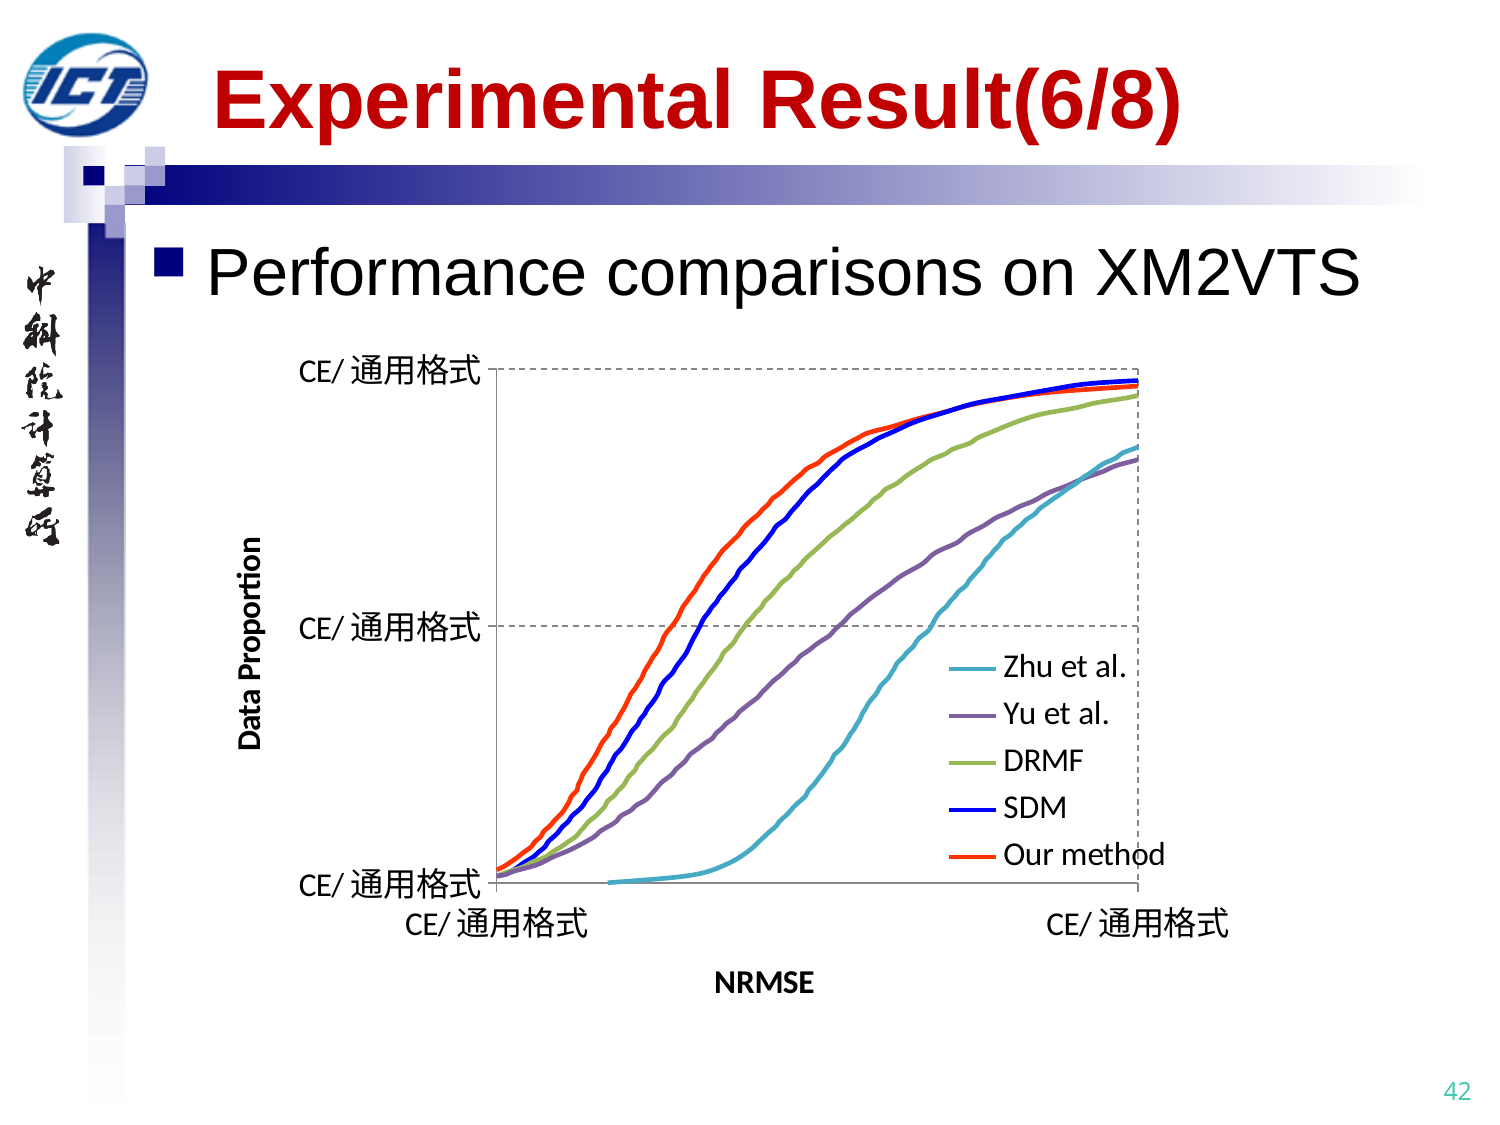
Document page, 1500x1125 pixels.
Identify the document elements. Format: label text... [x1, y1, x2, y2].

picture [13, 31, 158, 147]
title Experimental Result(6/8) [197, 40, 1488, 150]
chart [197, 331, 1251, 1037]
picture [21, 265, 63, 546]
picture [87, 221, 126, 1120]
list Performance comparisons on XM2VTS [135, 220, 1426, 1058]
slide_number 42 [1136, 1073, 1488, 1118]
